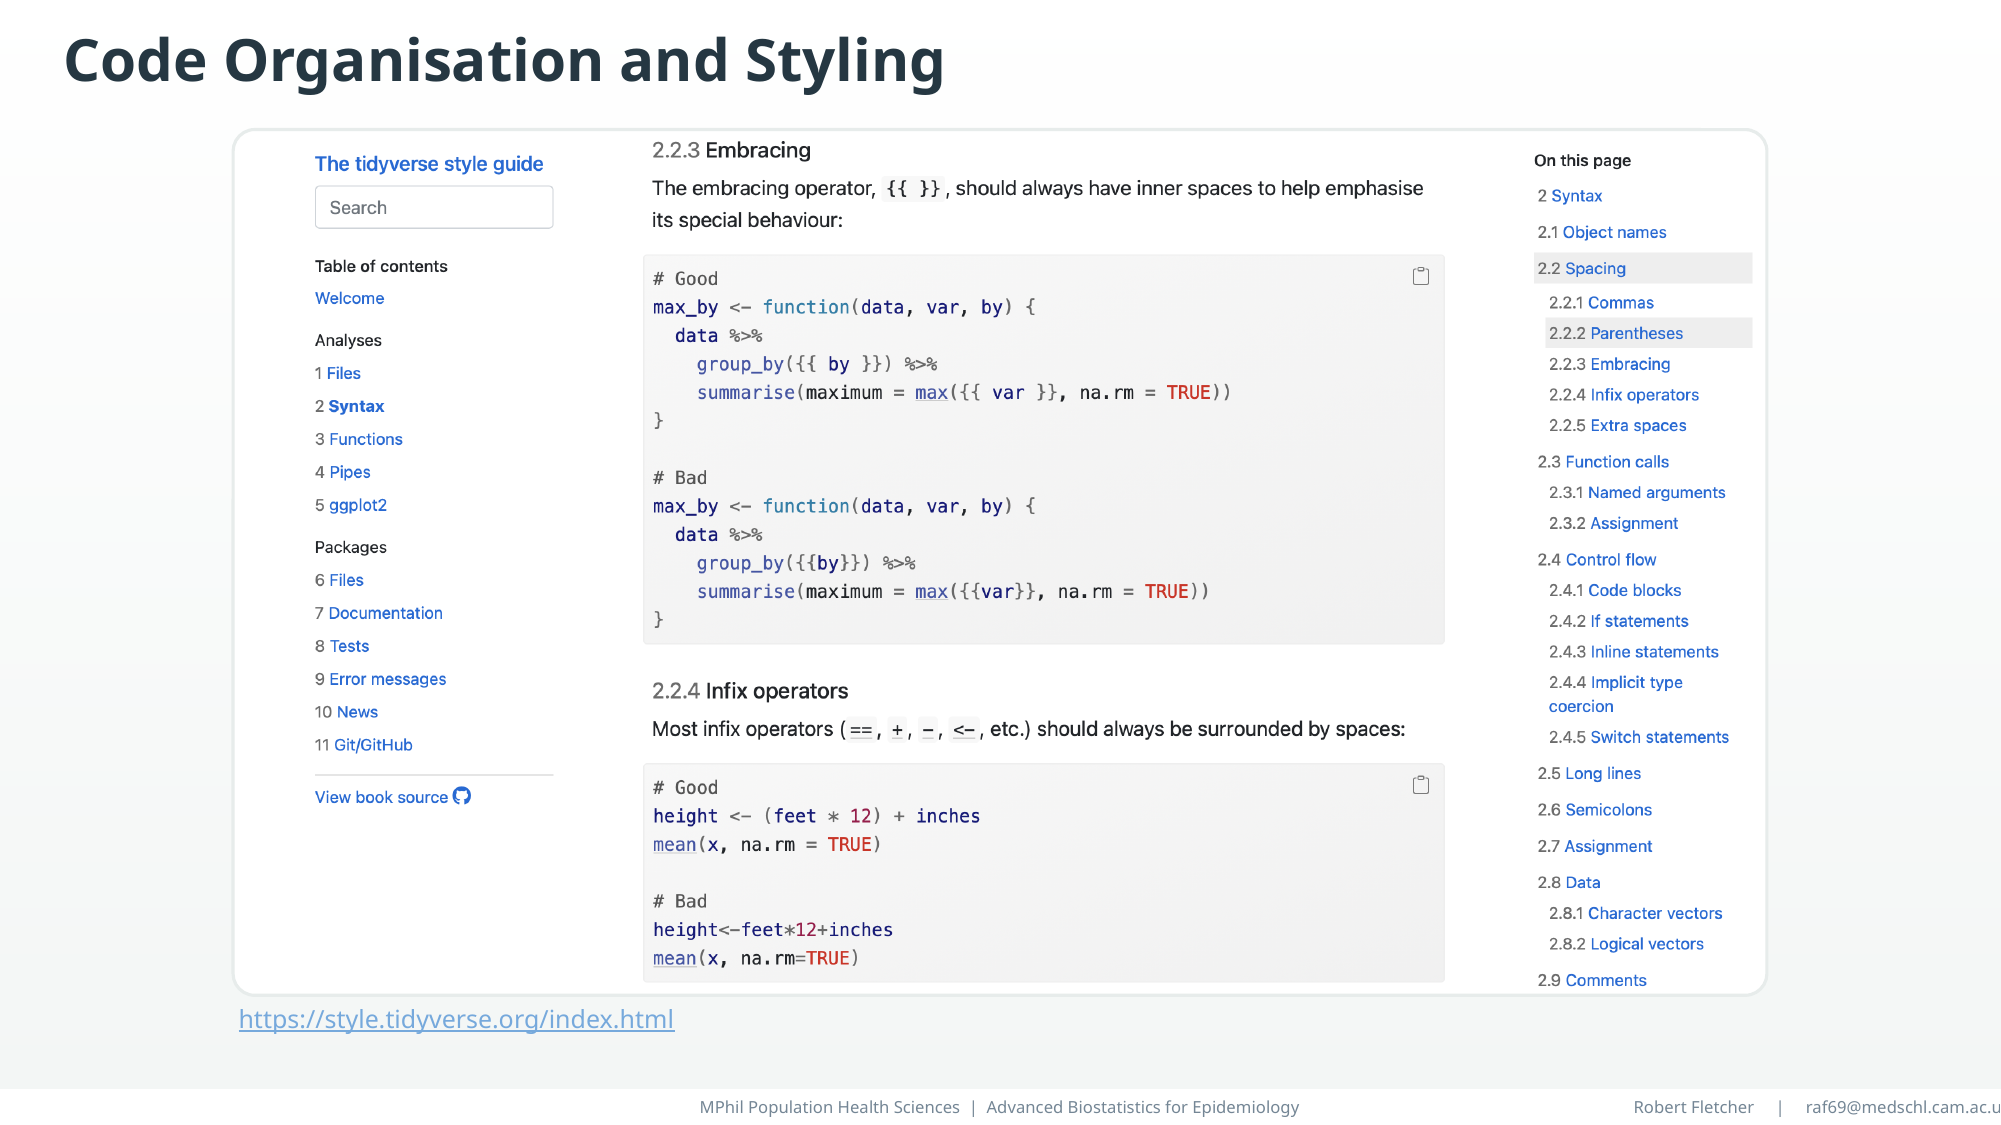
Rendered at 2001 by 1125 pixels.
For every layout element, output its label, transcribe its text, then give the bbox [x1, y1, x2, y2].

text_box https://style.tidyverse.org/index.html [223, 971, 1459, 1069]
text_box Robert Fletcher | raf69@medschl.cam.ac.uk [1618, 1091, 2000, 1125]
title Code Organisation and Styling [48, 13, 1774, 111]
text_box [0, 0, 2000, 1090]
text_box MPhil Population Health Sciences | Advanced Biostatistics for Epidemiology [644, 1091, 1356, 1125]
picture [233, 129, 1767, 996]
